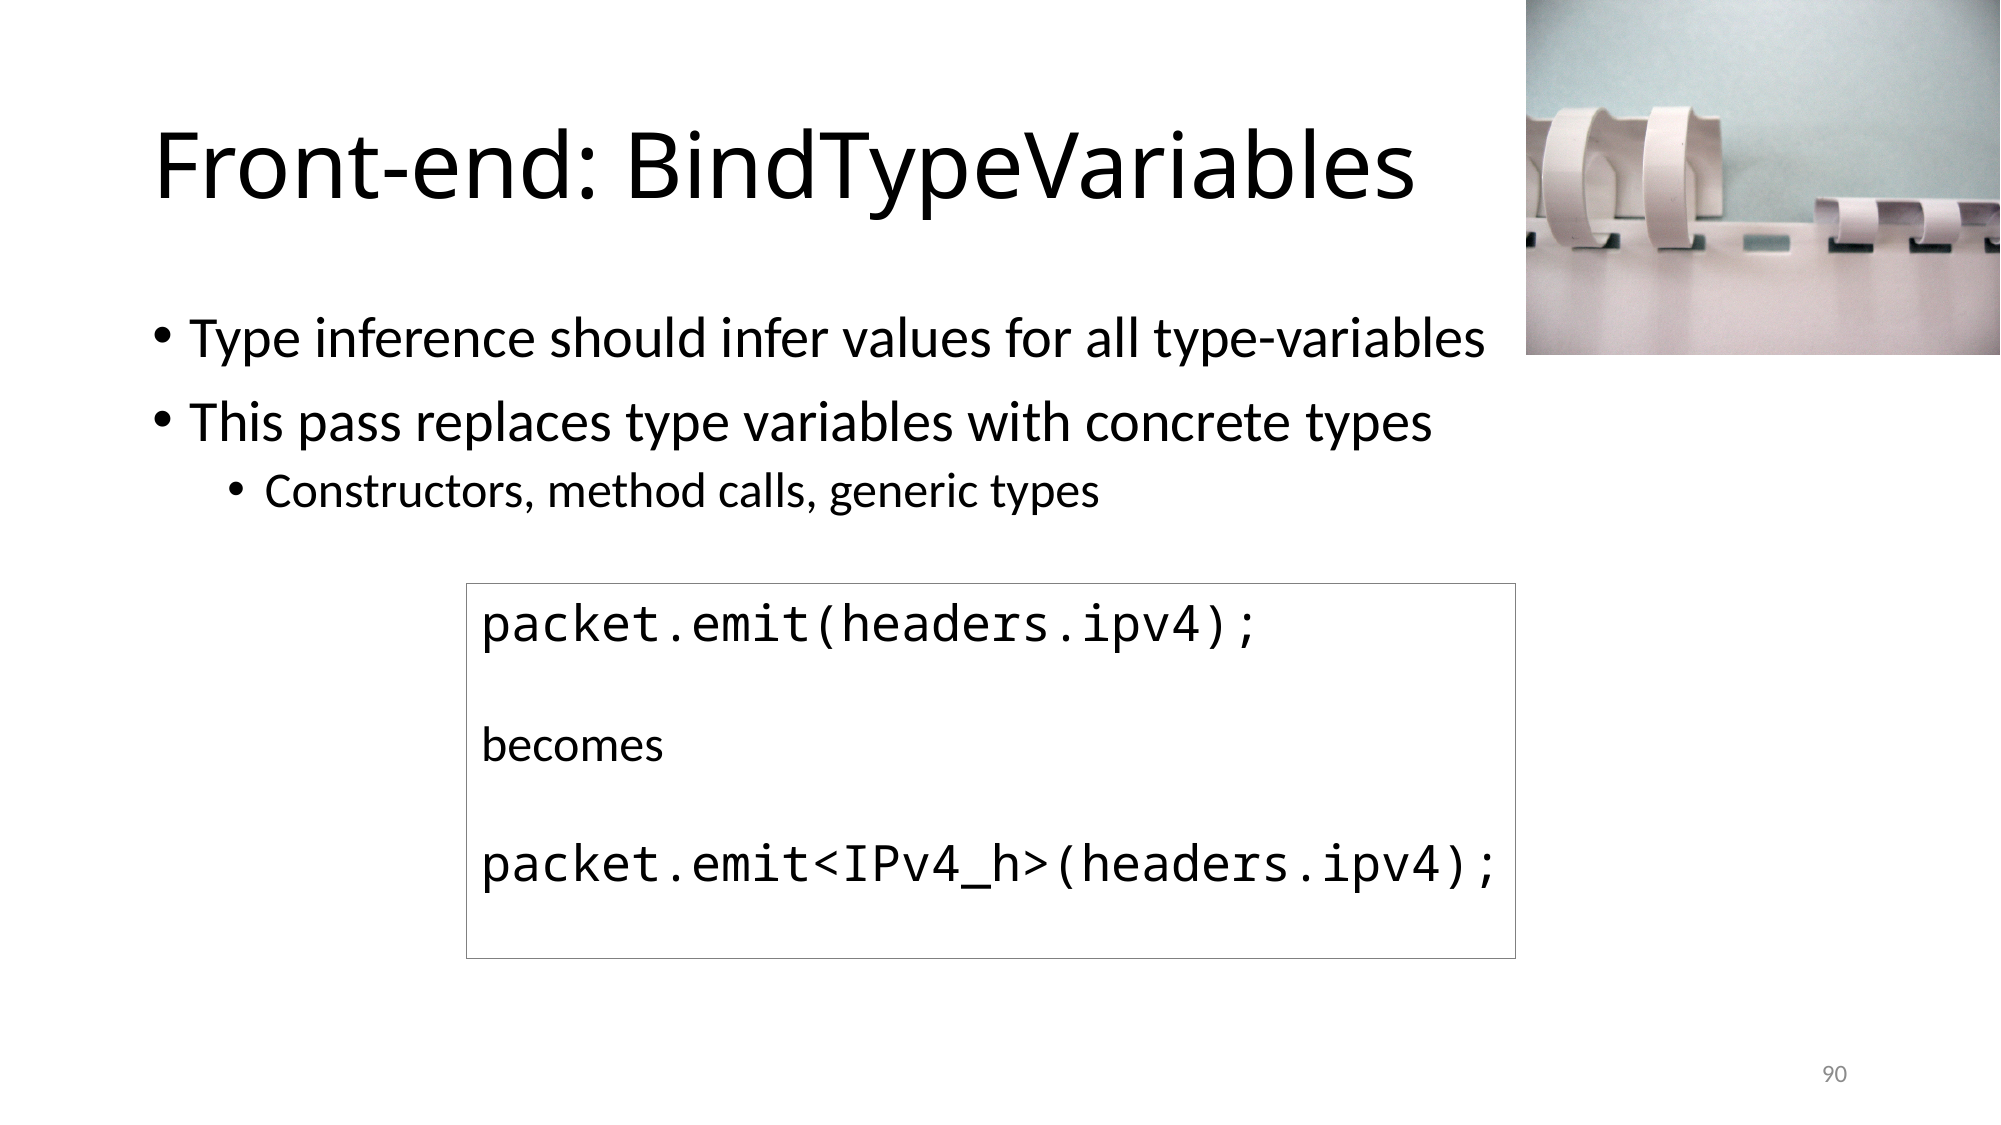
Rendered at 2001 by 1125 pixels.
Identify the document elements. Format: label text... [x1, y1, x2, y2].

slide_number 90 [1412, 1042, 1863, 1103]
title Front-end: BindTypeVariables [137, 59, 1526, 278]
picture [1526, 0, 2000, 355]
list Type inference should infer values for all type-variables This pass replaces type variables with concrete types Constructors, method calls, generic types [137, 299, 1863, 1014]
text_box packet.emit(headers.ipv4); becomes packet.emit<IPv4_h>(headers.ipv4); [466, 583, 1516, 959]
